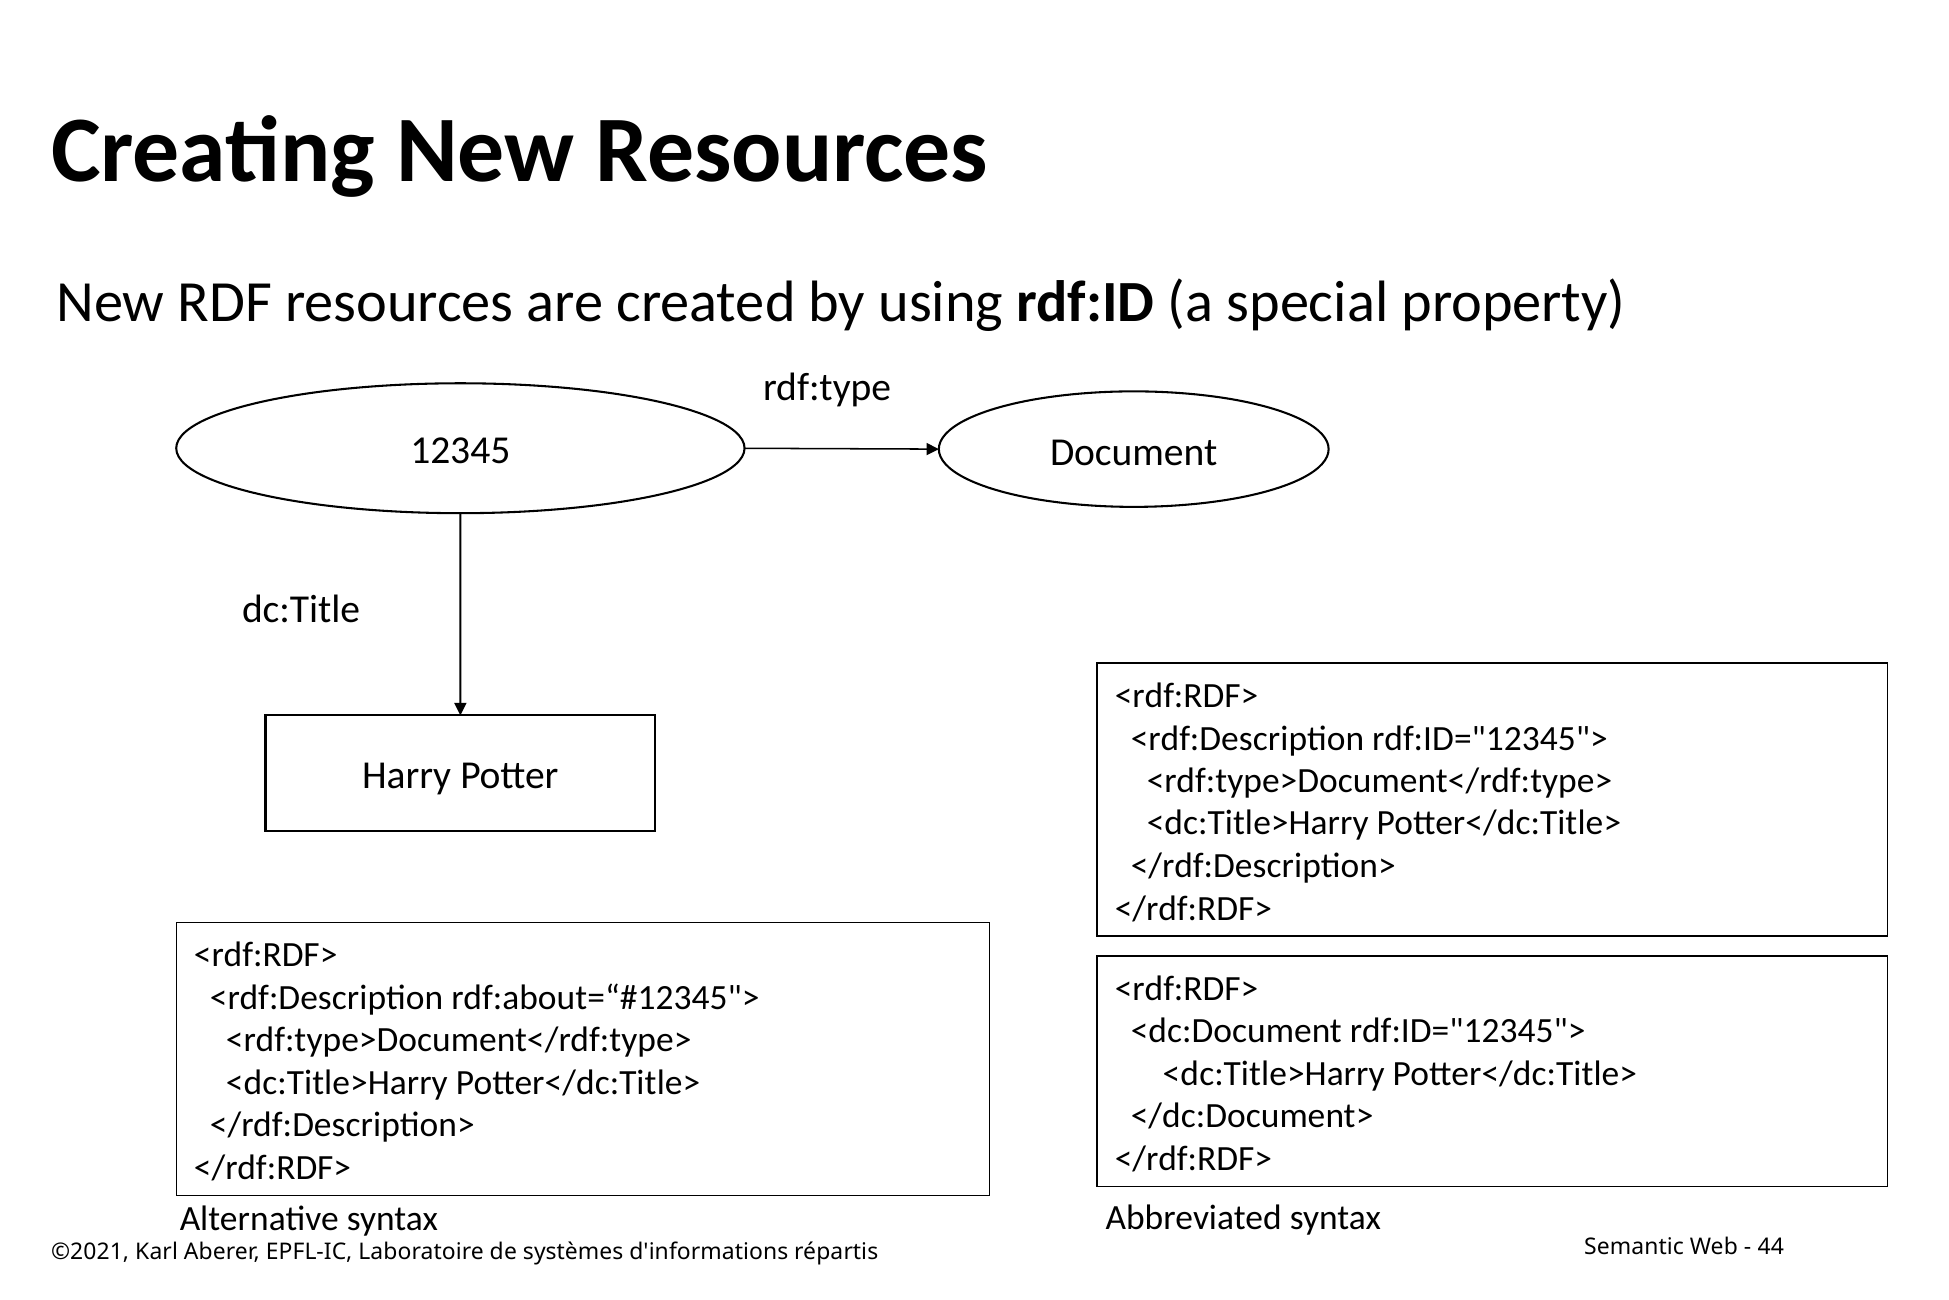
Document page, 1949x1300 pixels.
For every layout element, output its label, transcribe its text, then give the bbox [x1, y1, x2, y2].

text_box Harry Potter [265, 715, 656, 831]
text_box 12345 [176, 383, 745, 514]
text_box dc:Title [224, 574, 379, 640]
text_box <rdf:RDF> <rdf:Description rdf:ID="12345"> <rdf:type>Document</rdf:type> <dc:Title>Harry Potter</dc:Title> </rdf:Description> </rdf:RDF> [1097, 663, 1888, 936]
text_box Document [939, 391, 1329, 507]
list New RDF resources are created by using rdf:ID (a special property) [37, 253, 1809, 1208]
text_box Abbreviated syntax [1087, 1185, 1400, 1246]
text_box <rdf:RDF> <rdf:Description rdf:about=“#12345"> <rdf:type>Document</rdf:type> <dc:Title>Harry Potter</dc:Title> </rdf:Description> </rdf:RDF> [176, 922, 990, 1196]
footer ©2021, Karl Aberer, EPFL-IC, Laboratoire de systèmes d'informations répartis [32, 1227, 1284, 1271]
text_box Alternative syntax [162, 1186, 746, 1227]
text_box rdf:type [745, 352, 910, 418]
title Creating New Resources [32, 57, 1803, 232]
text_box <rdf:RDF> <dc:Document rdf:ID="12345"> <dc:Title>Harry Potter</dc:Title> </dc:Document> </rdf:RDF> [1097, 956, 1888, 1187]
